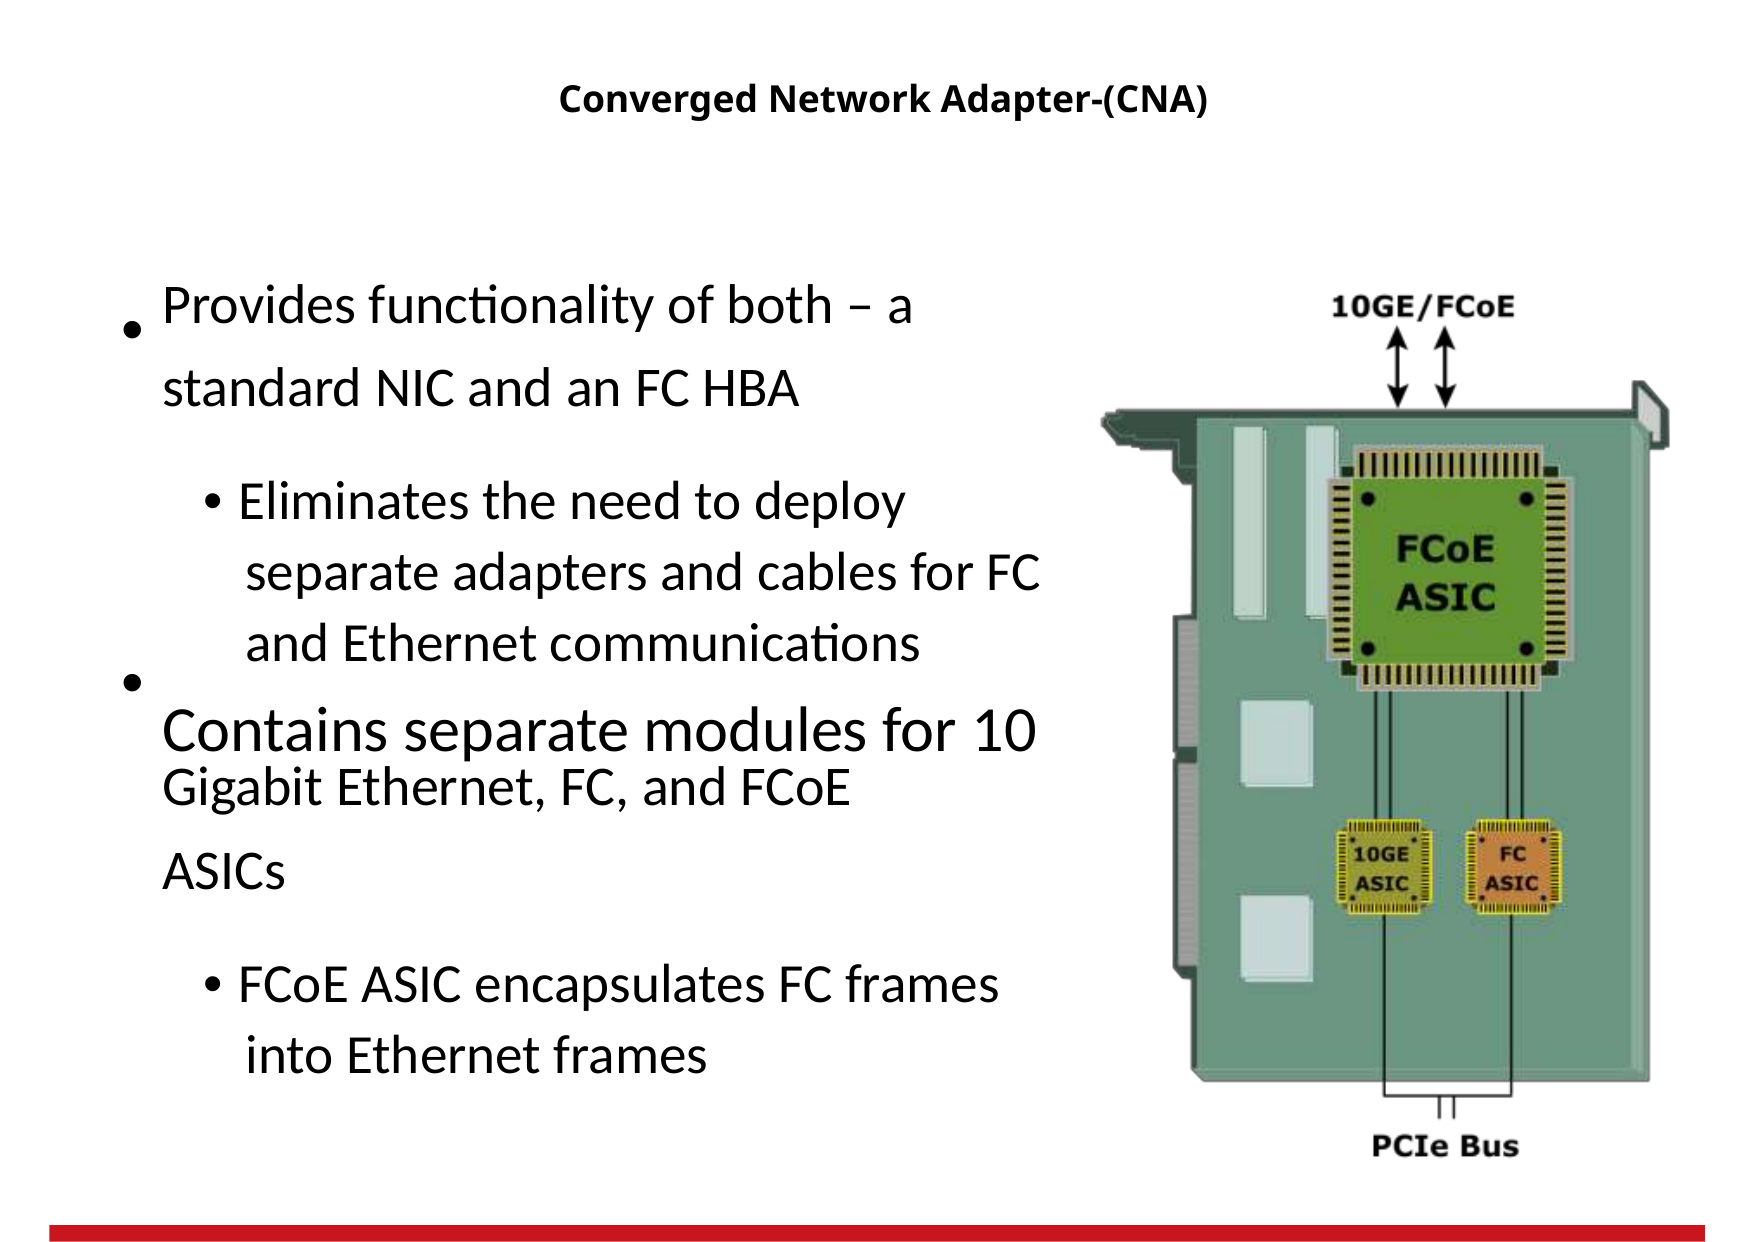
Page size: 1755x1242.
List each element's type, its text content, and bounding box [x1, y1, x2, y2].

text_box • [118, 636, 156, 705]
text_box Converged Network Adapter-(CNA) [90, 41, 1675, 129]
text_box [49, 1225, 1705, 1242]
text_box Provides functionality of both – a standard NIC and an FC HBA • Eliminates the need to deploy separate adapters and cables for FC and Ethernet communications Contains separate modules for 10 Gigabit Ethernet, FC, and FCoE ASICs • FCoE ASIC encapsulates FC frames into Ethernet frames [160, 287, 1051, 979]
text_box [1097, 277, 1675, 1175]
text_box • [118, 283, 156, 353]
